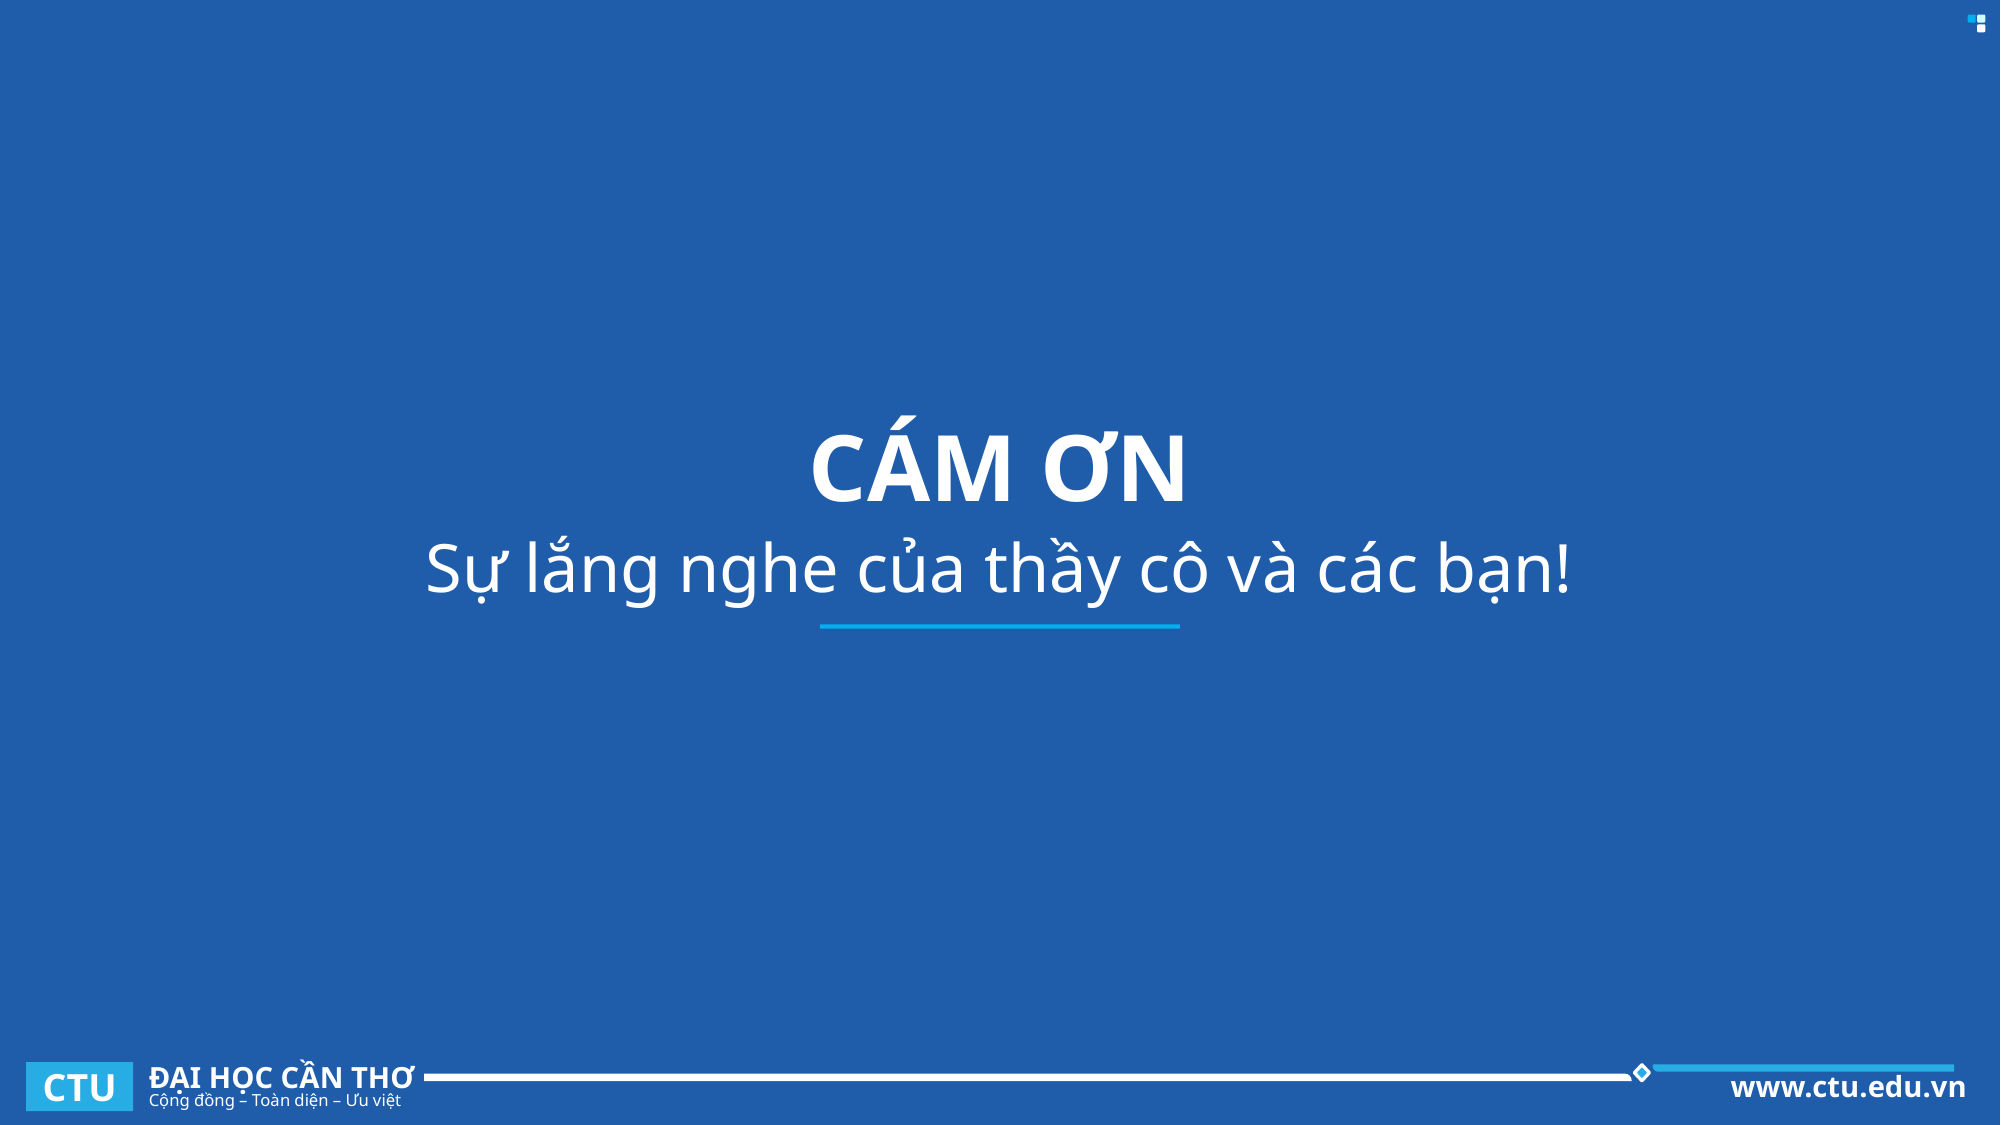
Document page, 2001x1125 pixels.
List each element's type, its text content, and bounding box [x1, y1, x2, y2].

title CÁM ƠN [80, 166, 1920, 527]
subtitle Sự lắng nghe của thầy cô và các bạn! [80, 527, 1920, 698]
